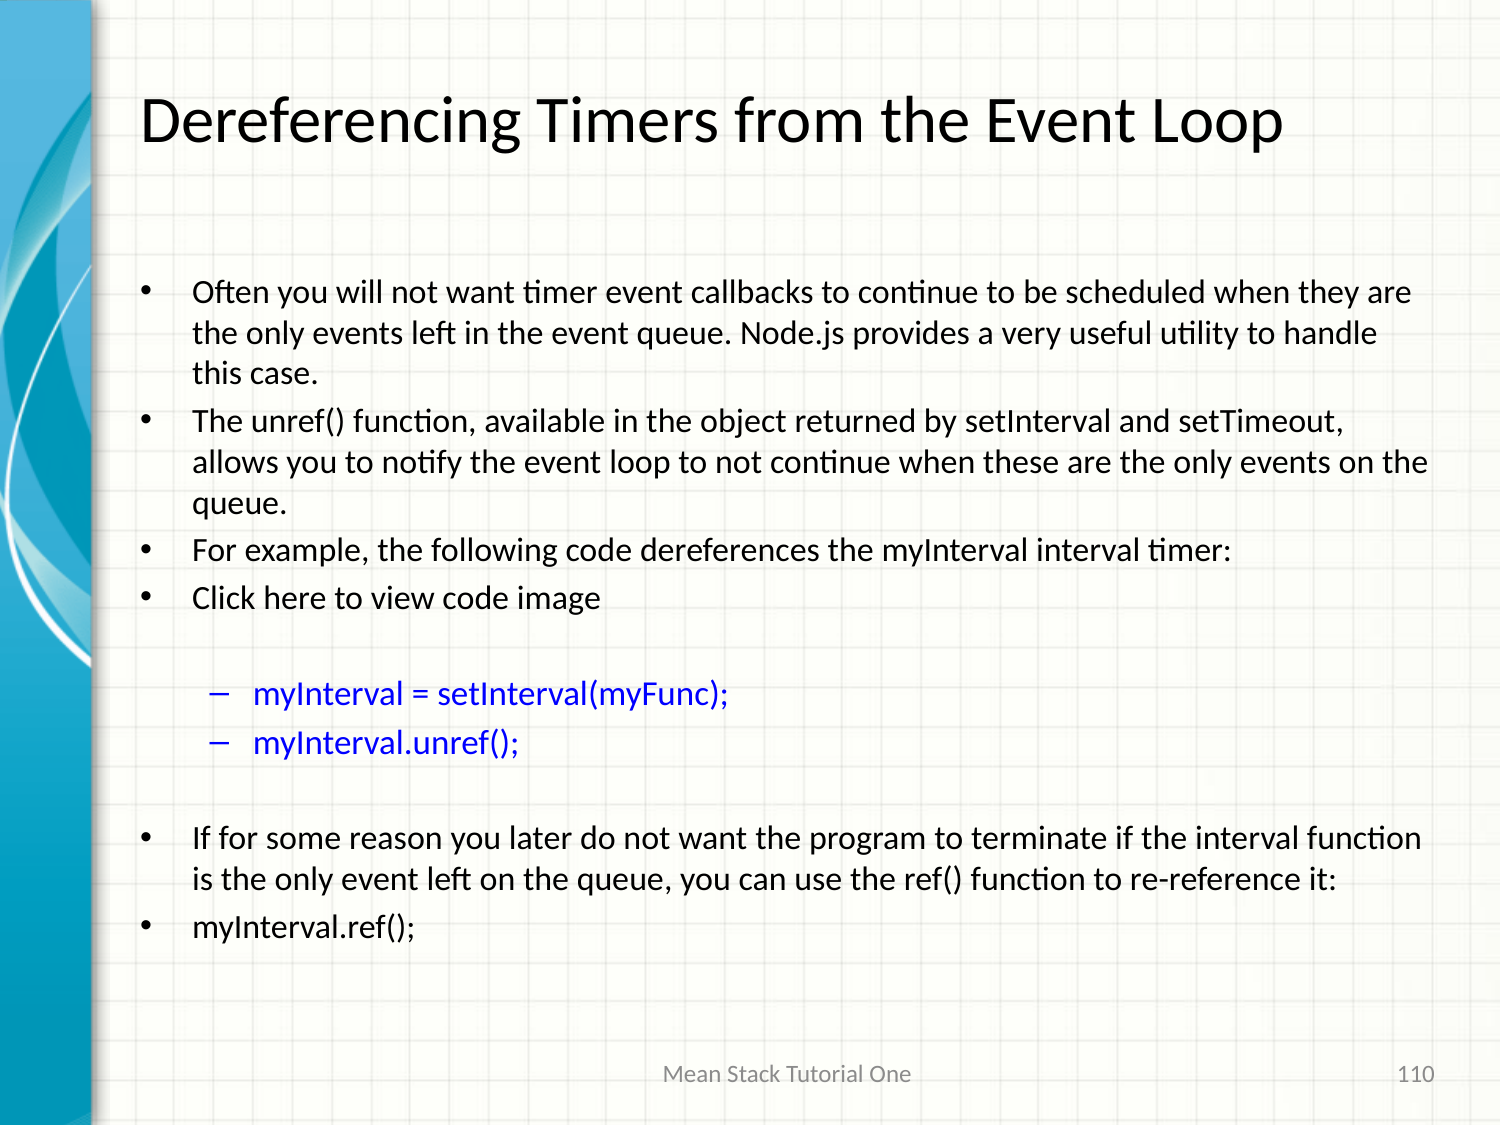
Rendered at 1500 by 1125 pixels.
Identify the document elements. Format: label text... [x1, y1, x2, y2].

title Dereferencing Timers from the Event Loop [125, 44, 1450, 188]
picture [0, 0, 1500, 1125]
slide_number 110 [1100, 1042, 1450, 1103]
list Often you will not want timer event callbacks to continue to be scheduled when they are the only events left in the event queue. Node.js provides a very useful utility to handle this case. The unref() function, available in the object returned by setInterval and setTimeout, allows you to notify the event loop to not continue when these are the only events on the queue. For example, the following code dereferences the myInterval interval timer: Click here to view code image myInterval = setInterval(myFunc); myInterval.unref(); If for some reason you later do not want the program to terminate if the interval function is the only event left on the queue, you can use the ref() function to re-reference it: myInterval.ref(); [125, 261, 1450, 967]
footer Mean Stack Tutorial One [549, 1042, 1025, 1103]
